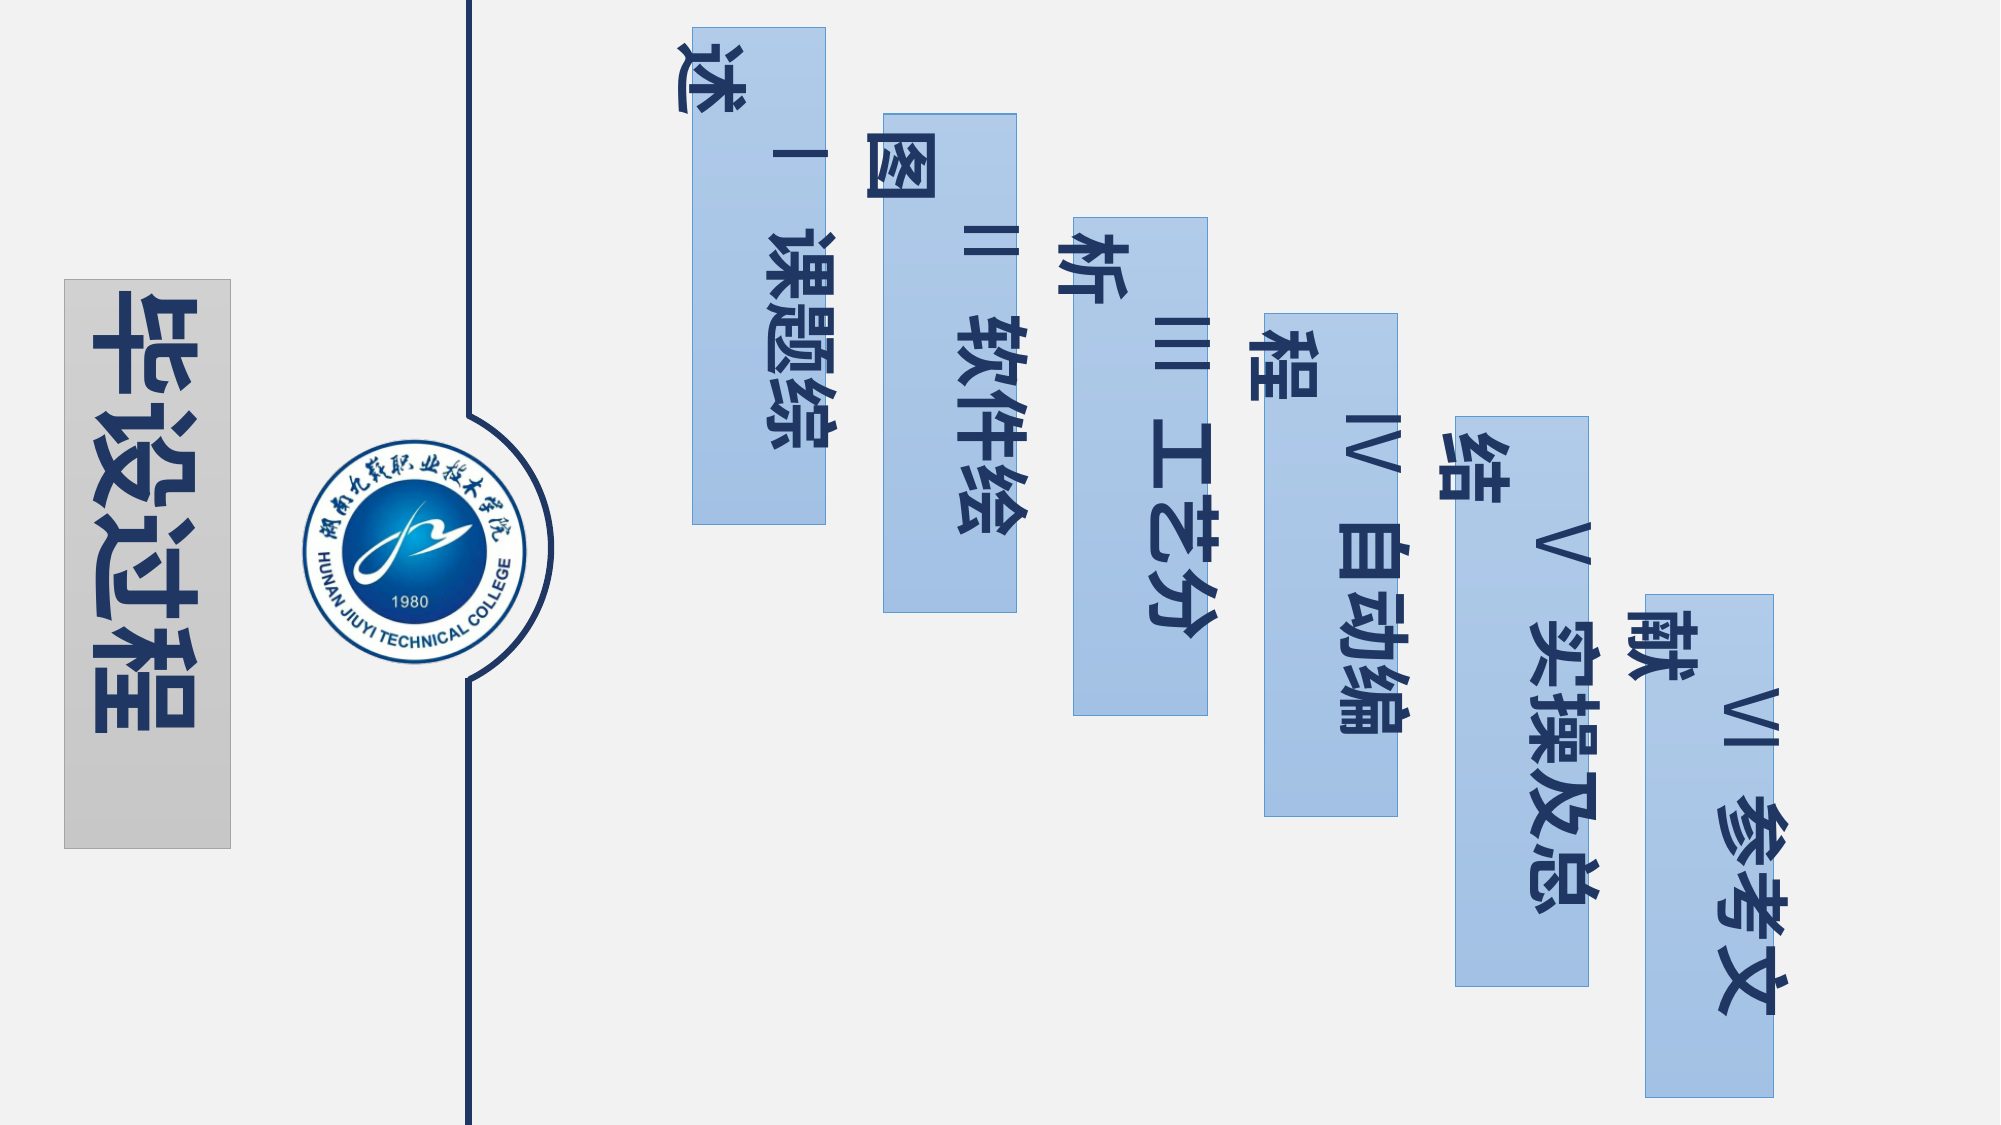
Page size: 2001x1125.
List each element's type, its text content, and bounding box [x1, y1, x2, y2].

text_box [0, 415, 967, 710]
text_box Ⅵ 参考文献 [1645, 594, 1774, 1098]
text_box Ⅴ 实操及总结 [1455, 416, 1589, 987]
text_box Ⅲ 工艺分析 [1073, 217, 1208, 716]
text_box Ⅱ 软件绘图 [883, 113, 1017, 613]
picture [283, 416, 551, 684]
text_box Ⅰ 课题综述 [692, 27, 826, 415]
text_box 毕设过程 [64, 279, 231, 415]
text_box 毕设过程 [64, 710, 231, 849]
text_box Ⅳ 自动编程 [1264, 313, 1398, 817]
